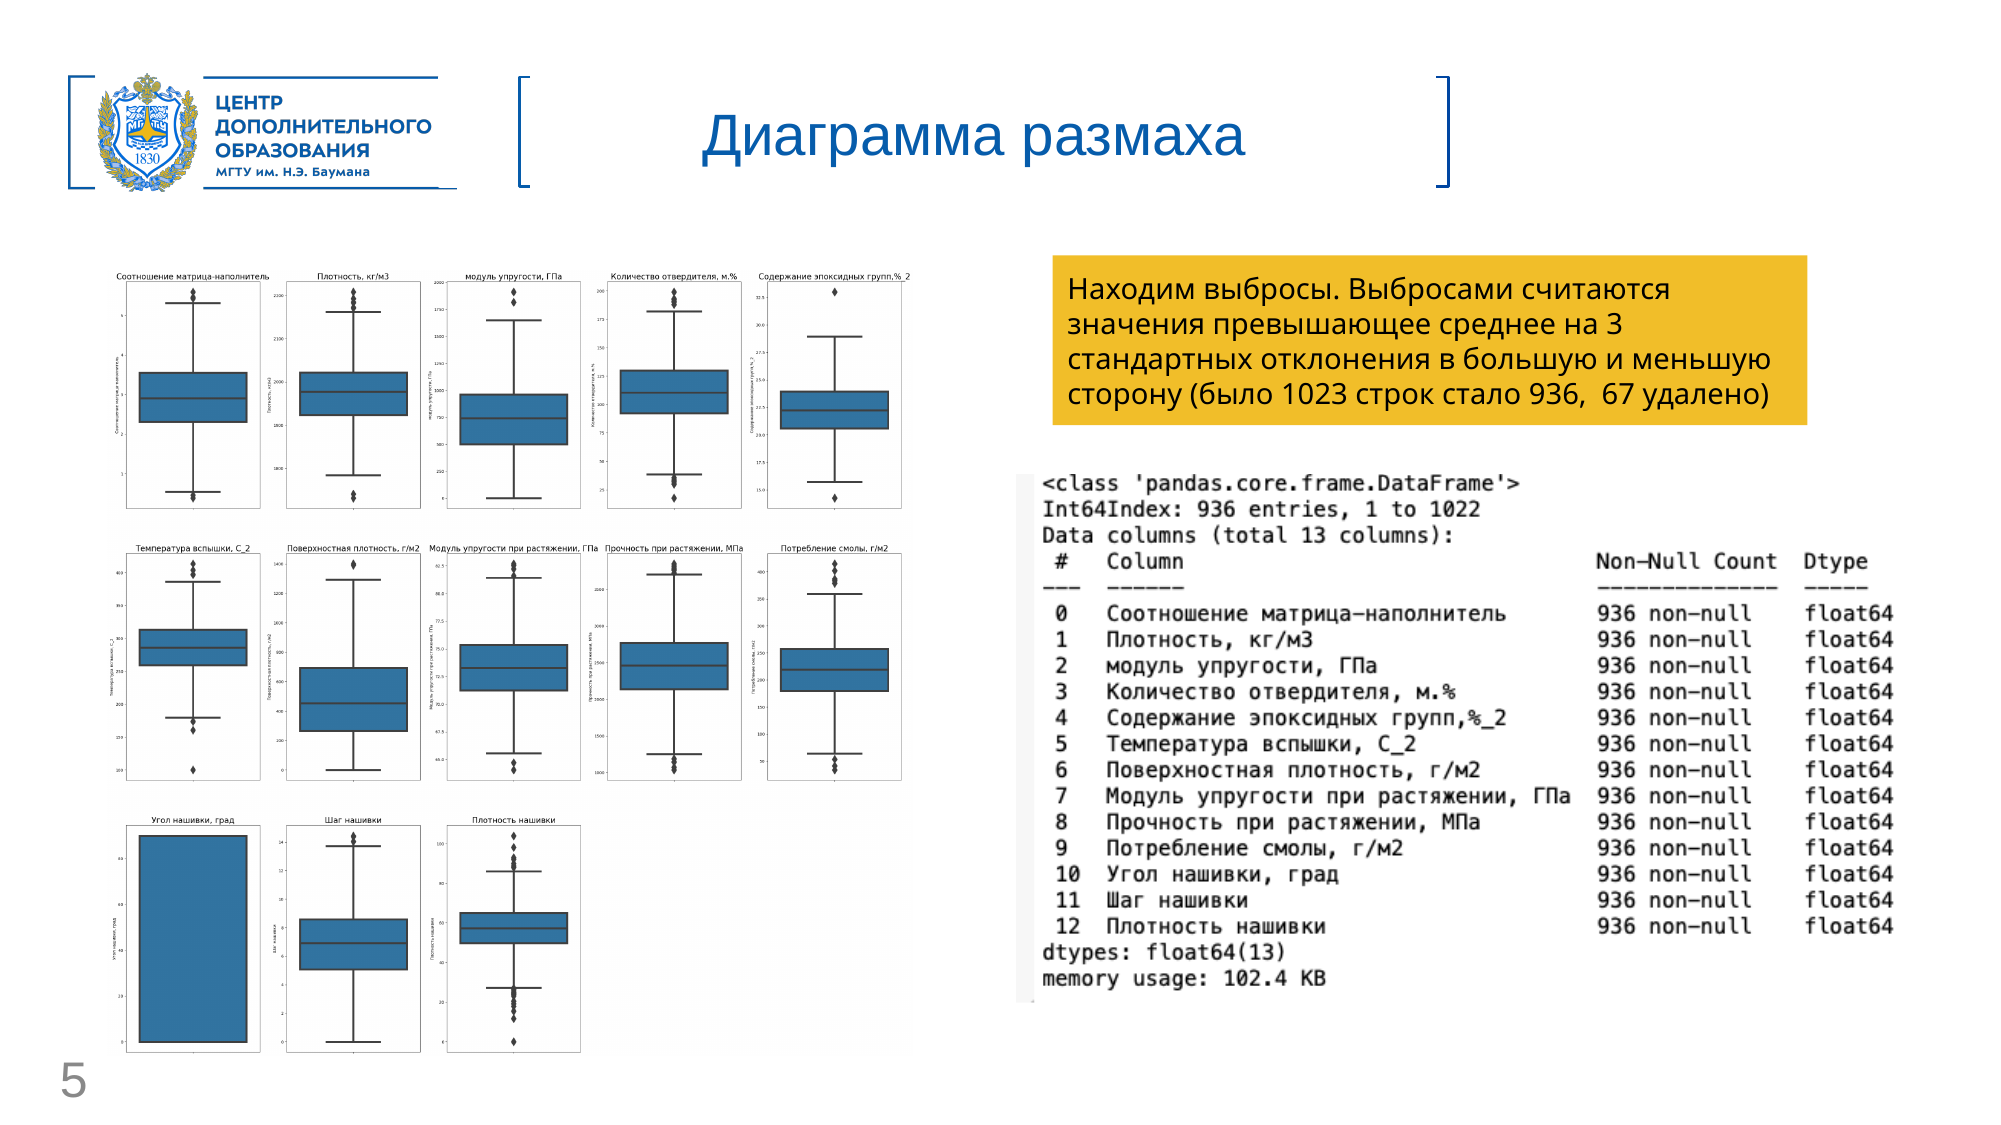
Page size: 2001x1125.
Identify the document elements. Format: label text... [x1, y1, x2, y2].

slide_number ‹#› [44, 1055, 139, 1101]
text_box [439, 76, 1509, 187]
picture [68, 73, 457, 192]
text_box Находим выбросы. Выбросами считаются значения превышающее среднее на 3 стандартных отклонения в большую и меньшую сторону (было 1023 строк стало 936, 67 удалено) [1052, 255, 1808, 426]
picture [1015, 473, 1967, 1009]
picture [106, 269, 913, 1056]
